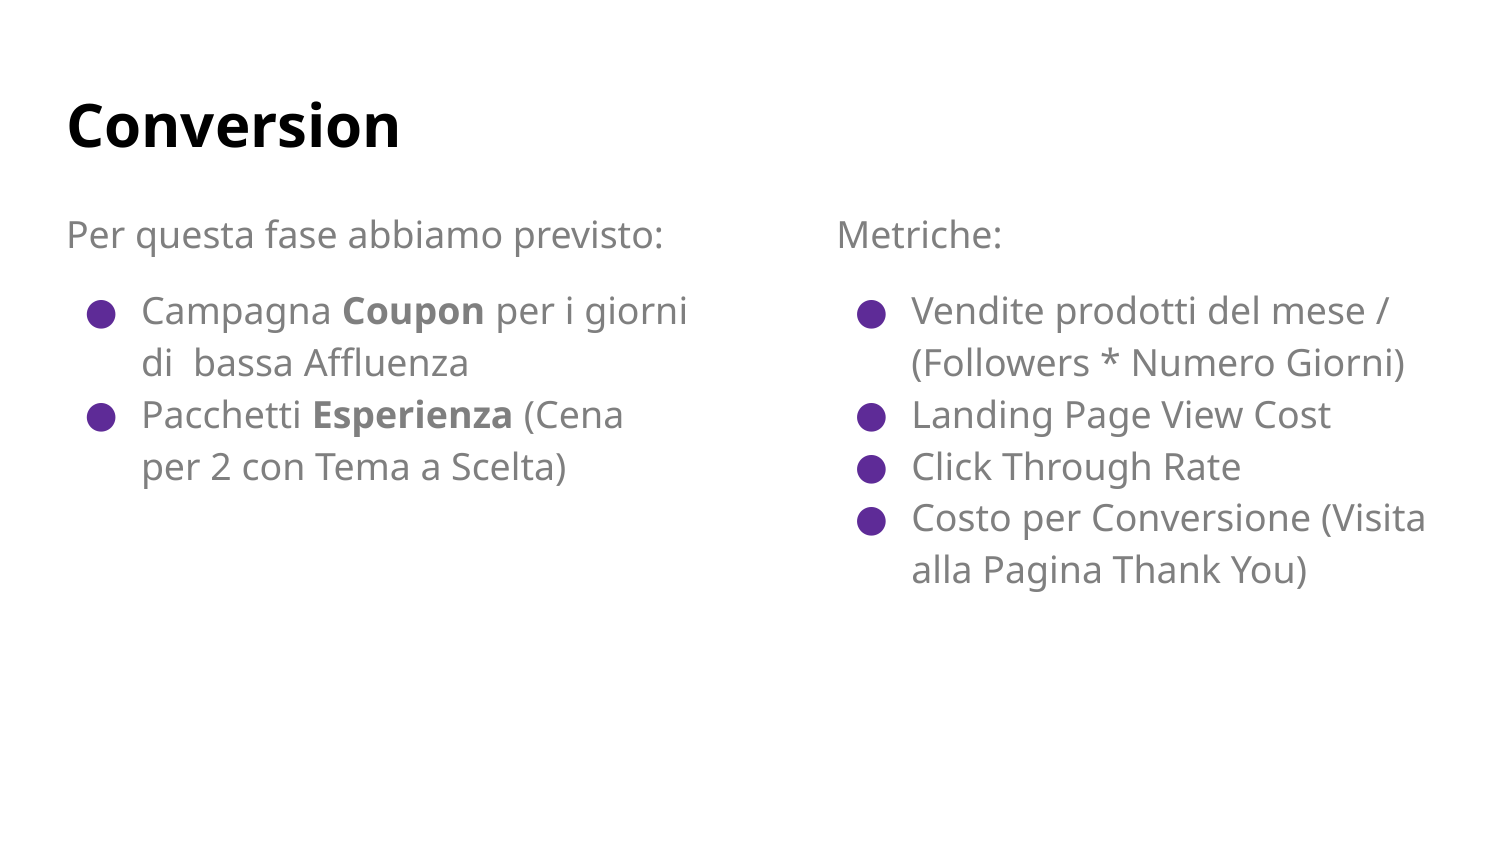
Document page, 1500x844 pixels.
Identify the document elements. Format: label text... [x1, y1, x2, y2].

list Metriche: Vendite prodotti del mese / (Followers * Numero Giorni) Landing Page View Cost Click Through Rate Costo per Conversione (Visita alla Pagina Thank You) [821, 189, 1475, 802]
title Conversion [51, 72, 1449, 176]
list Per questa fase abbiamo previsto: Campagna Coupon per i giorni di bassa Affluenza Pacchetti Esperienza (Cena per 2 con Tema a Scelta) [51, 189, 705, 802]
